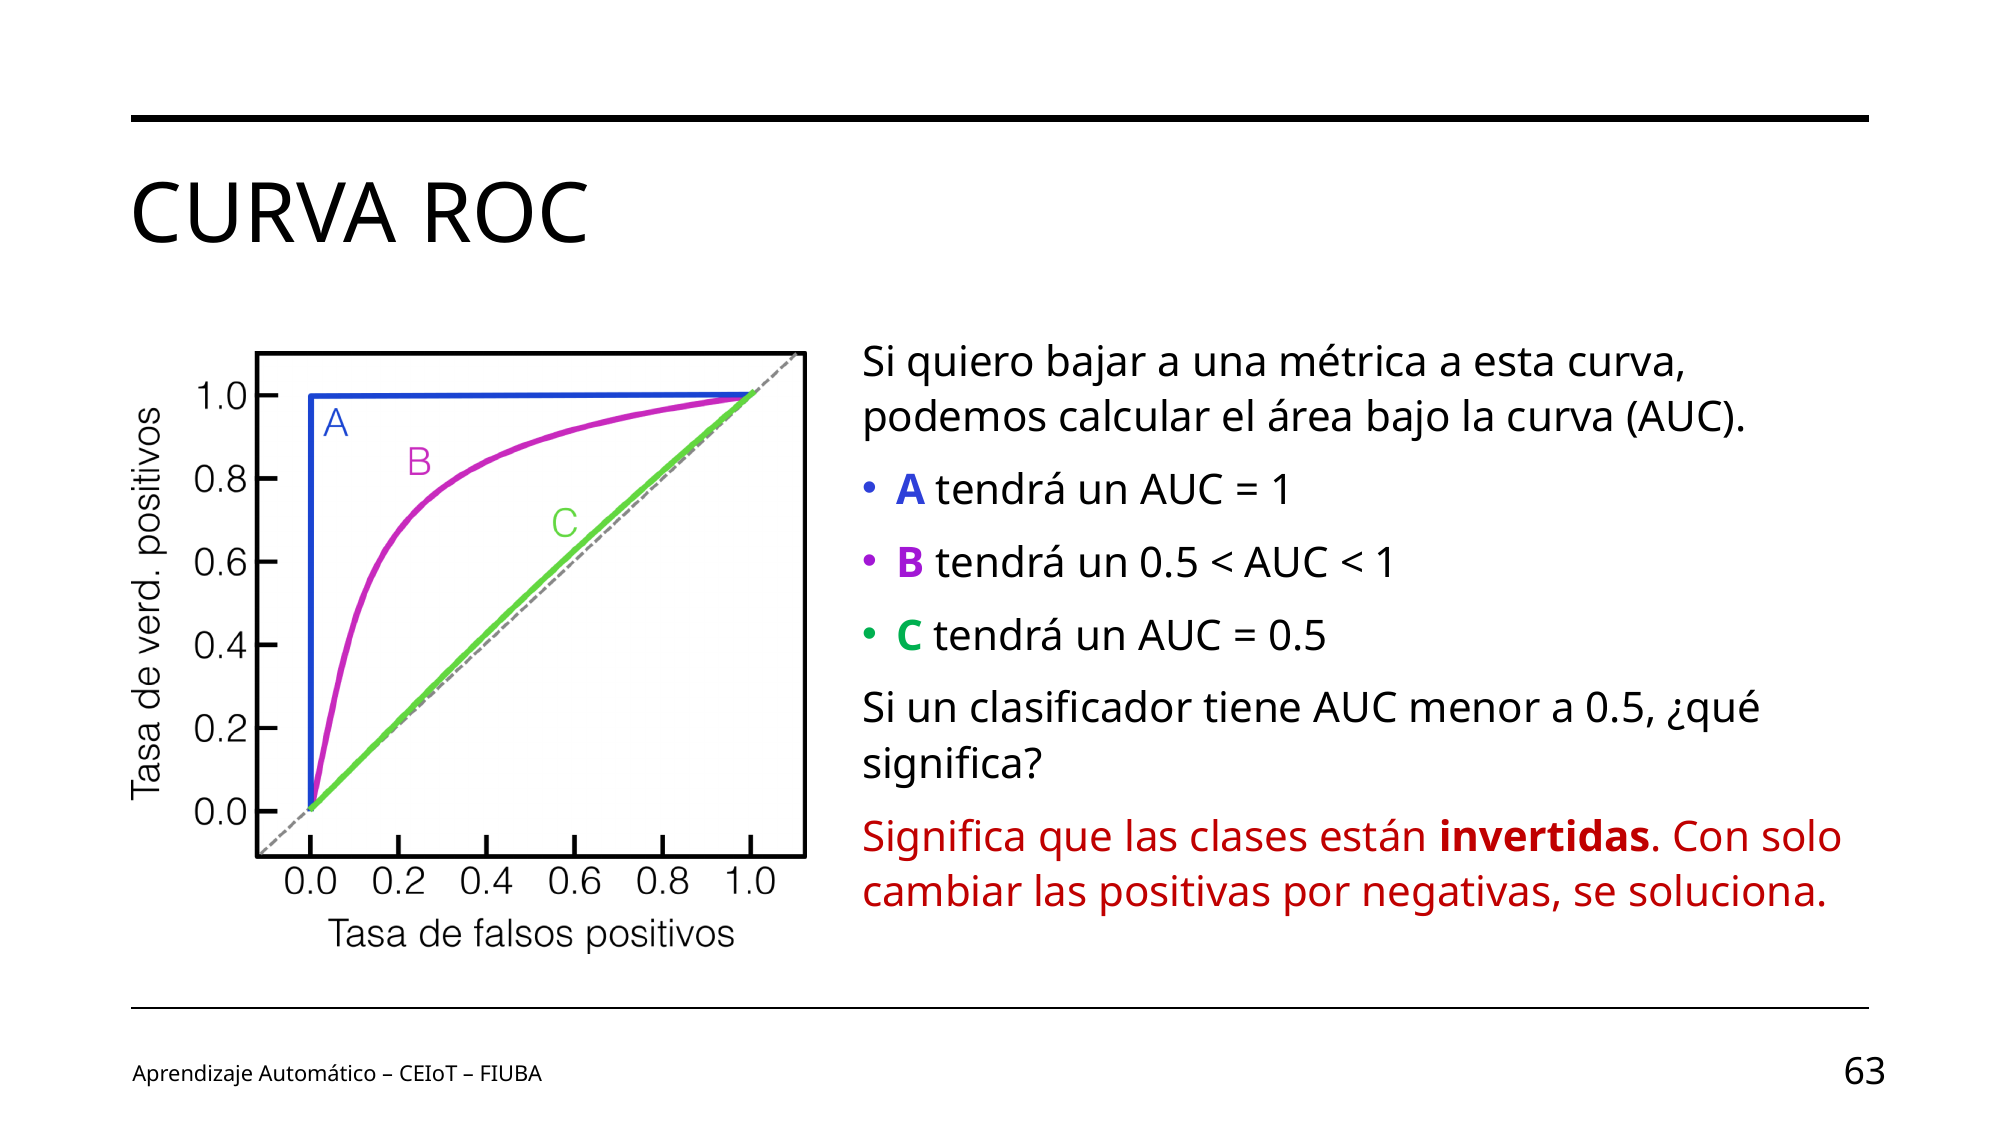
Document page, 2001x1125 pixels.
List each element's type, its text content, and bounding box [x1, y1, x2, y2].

picture [131, 351, 807, 954]
title Curva ROC [114, 151, 1869, 290]
list Si quiero bajar a una métrica a esta curva, podemos calcular el área bajo la curva (AUC). A tendrá un AUC = 1 B tendrá un 0.5 < AUC < 1 C tendrá un AUC = 0.5 Si un clasificador tiene AUC menor a 0.5, ¿qué significa? Significa que las clases están invertidas. Con solo cambiar las positivas por negativas, se soluciona. [847, 321, 1869, 973]
footer Aprendizaje Automático – CEIoT – FIUBA [117, 1042, 862, 1103]
slide_number 63 [1791, 1042, 1902, 1103]
